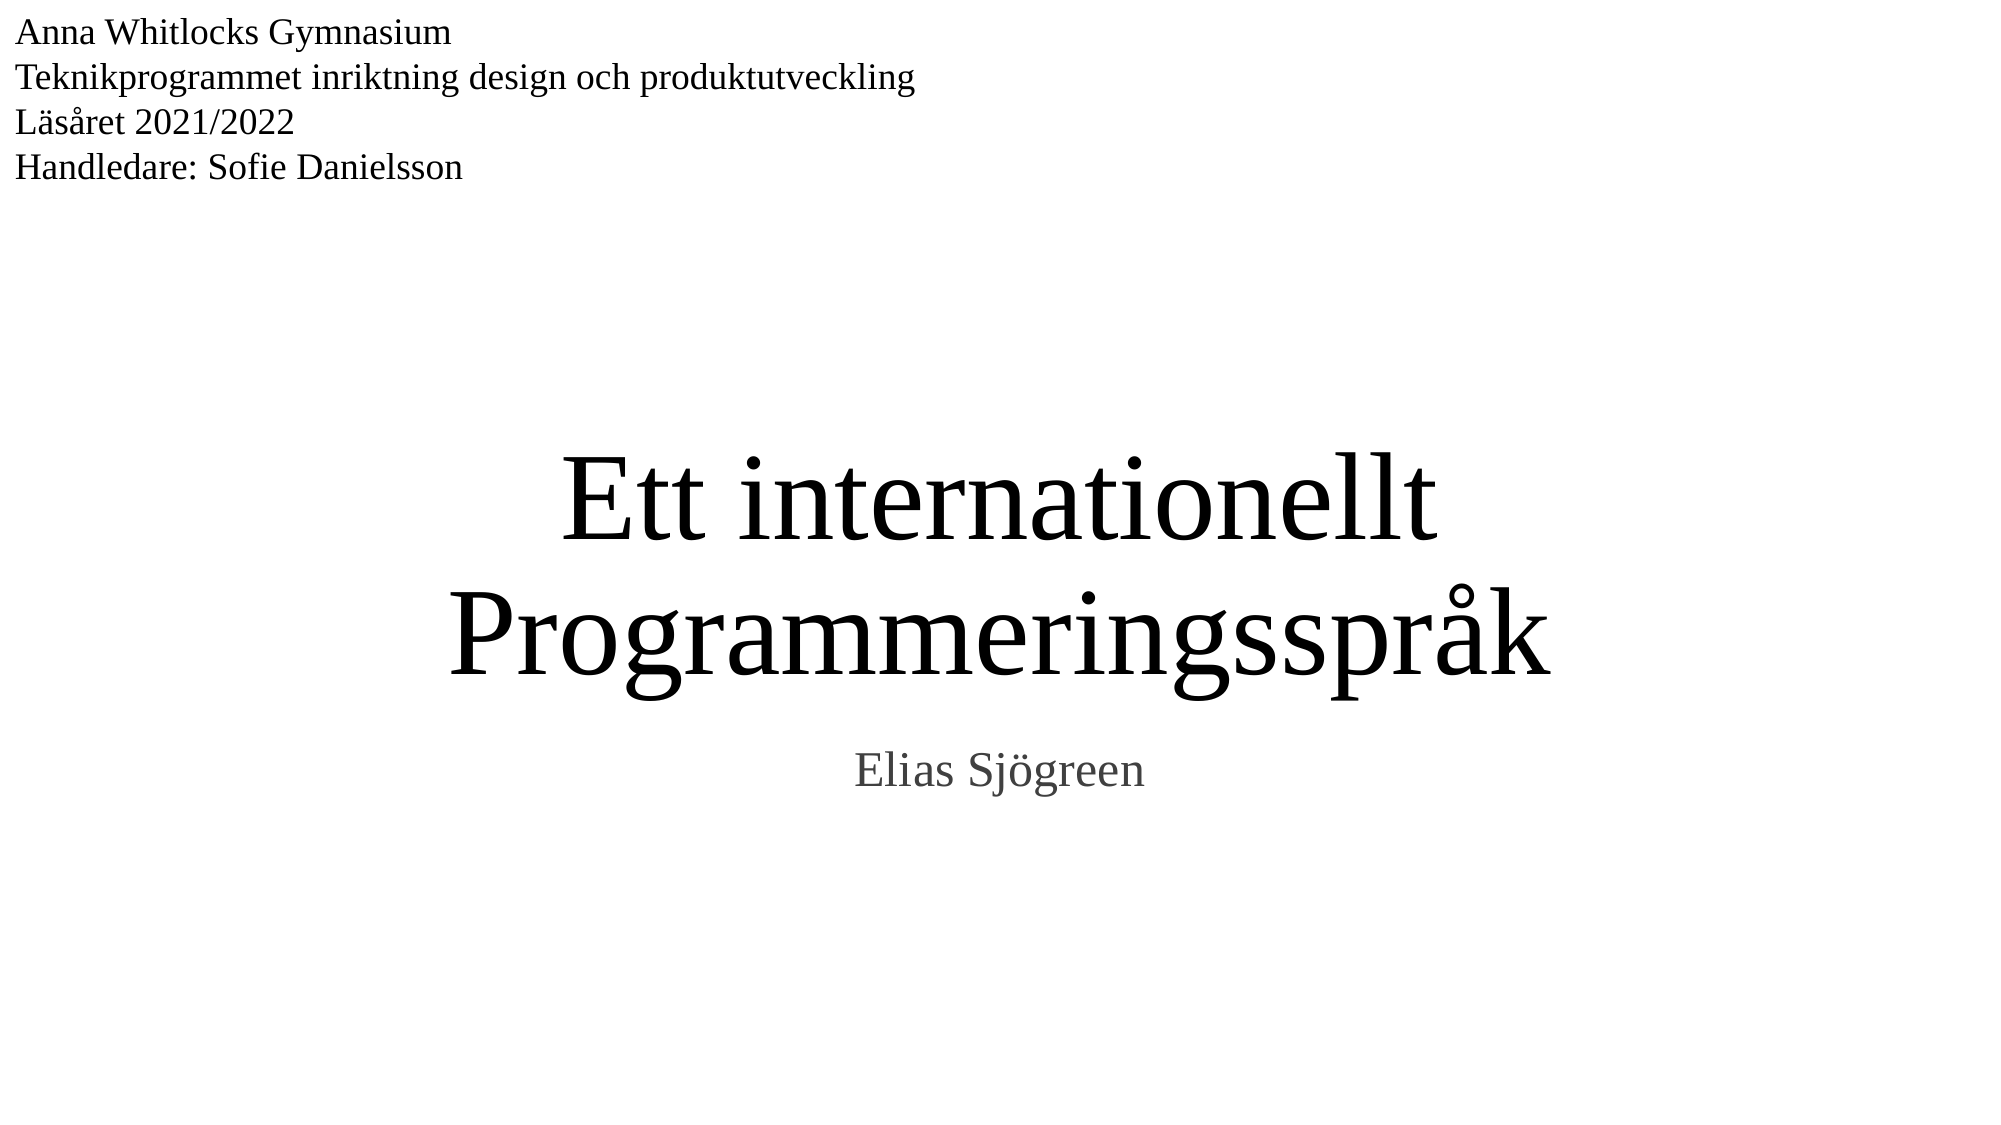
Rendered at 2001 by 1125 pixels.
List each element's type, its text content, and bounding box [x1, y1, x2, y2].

text_box Elias Sjögreen [734, 729, 1266, 805]
title Ett internationellt Programmeringsspråk [249, 415, 1750, 710]
text_box Anna Whitlocks Gymnasium Teknikprogrammet inriktning design och produktutveckling Läsåret 2021/2022 Handledare: Sofie Danielsson [0, 0, 937, 195]
